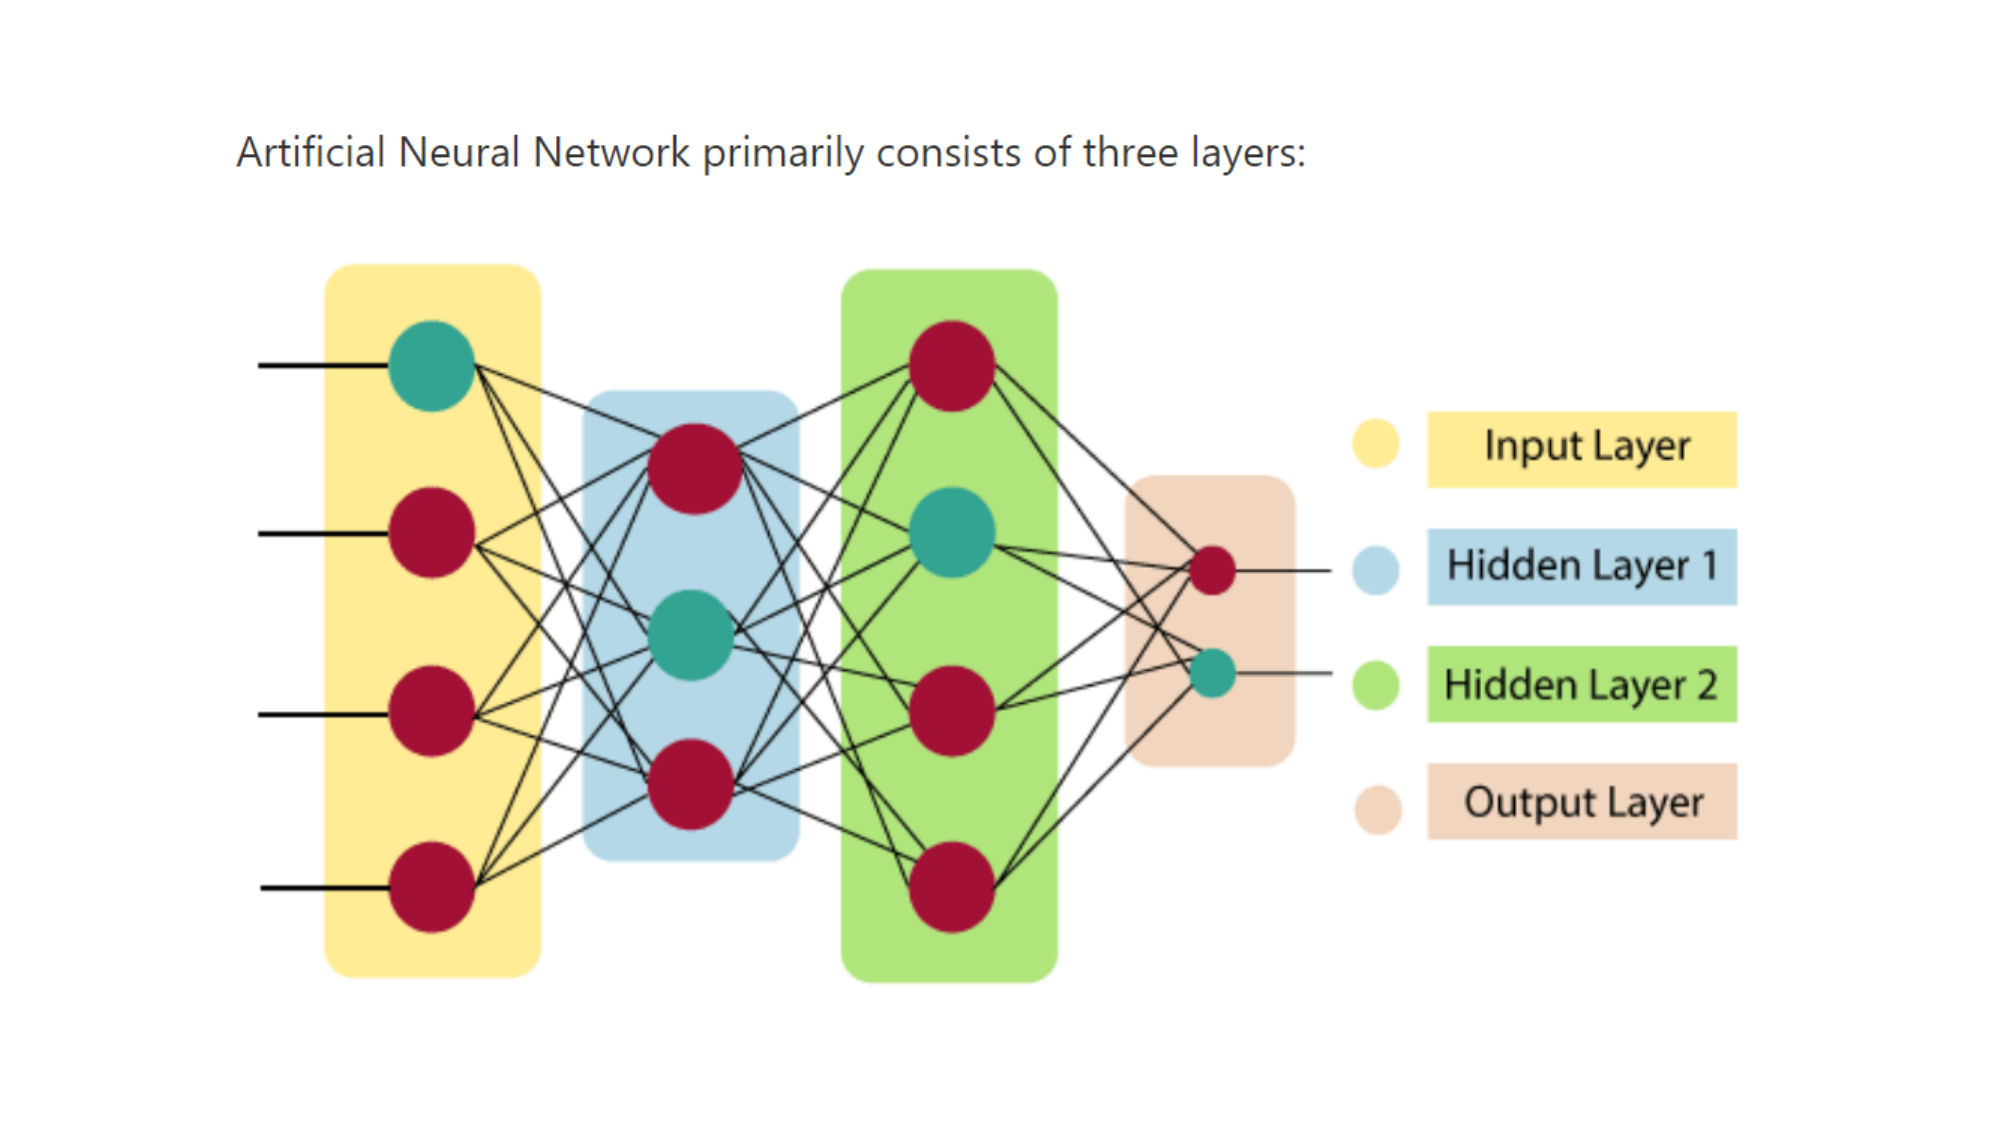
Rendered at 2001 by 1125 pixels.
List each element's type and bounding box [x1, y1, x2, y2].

list [197, 104, 1803, 1020]
